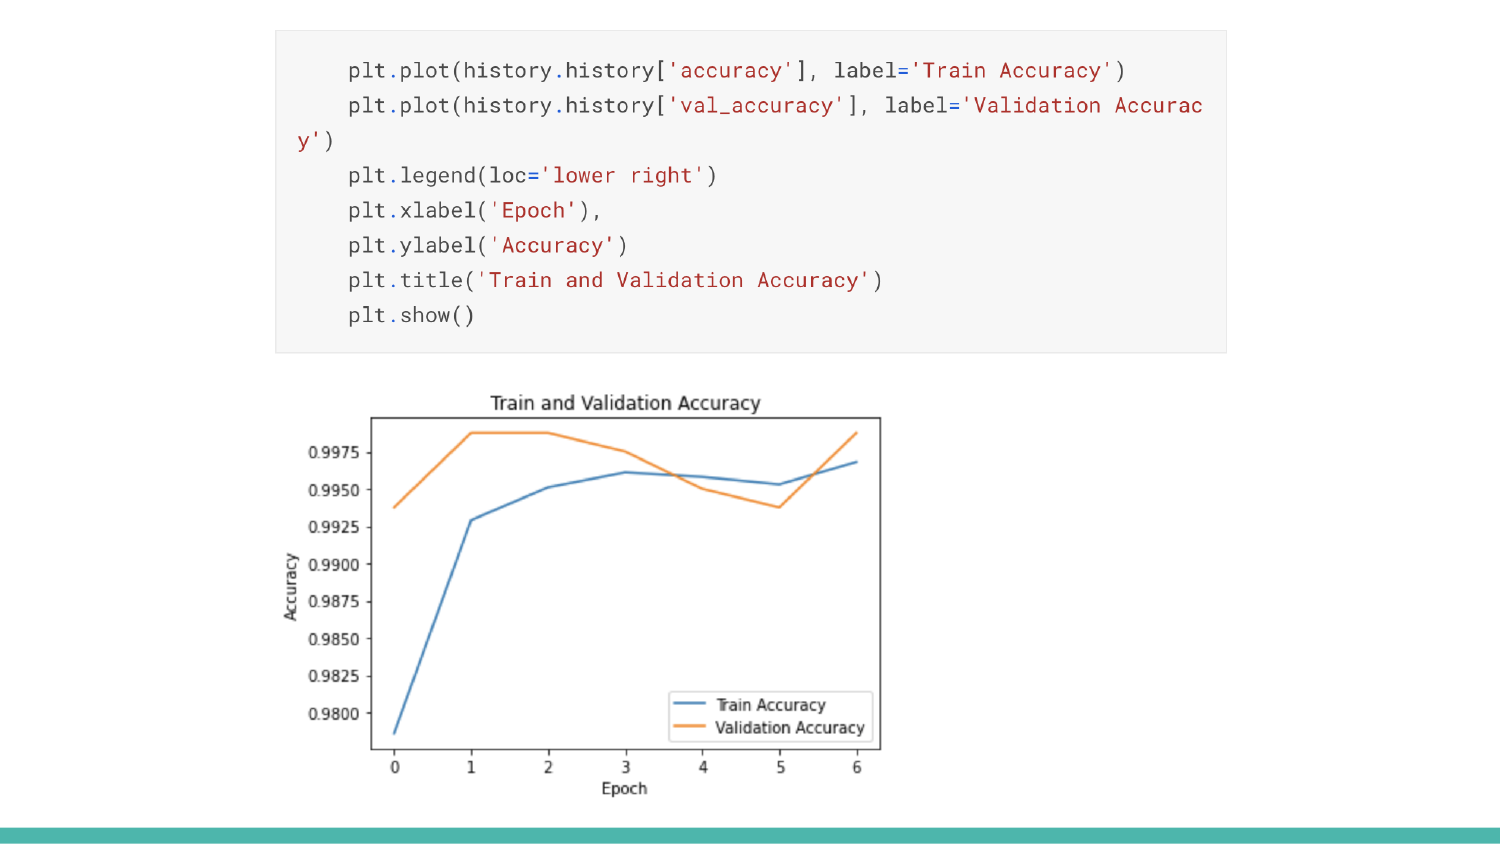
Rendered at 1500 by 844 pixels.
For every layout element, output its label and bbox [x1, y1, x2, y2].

picture [273, 24, 1227, 819]
